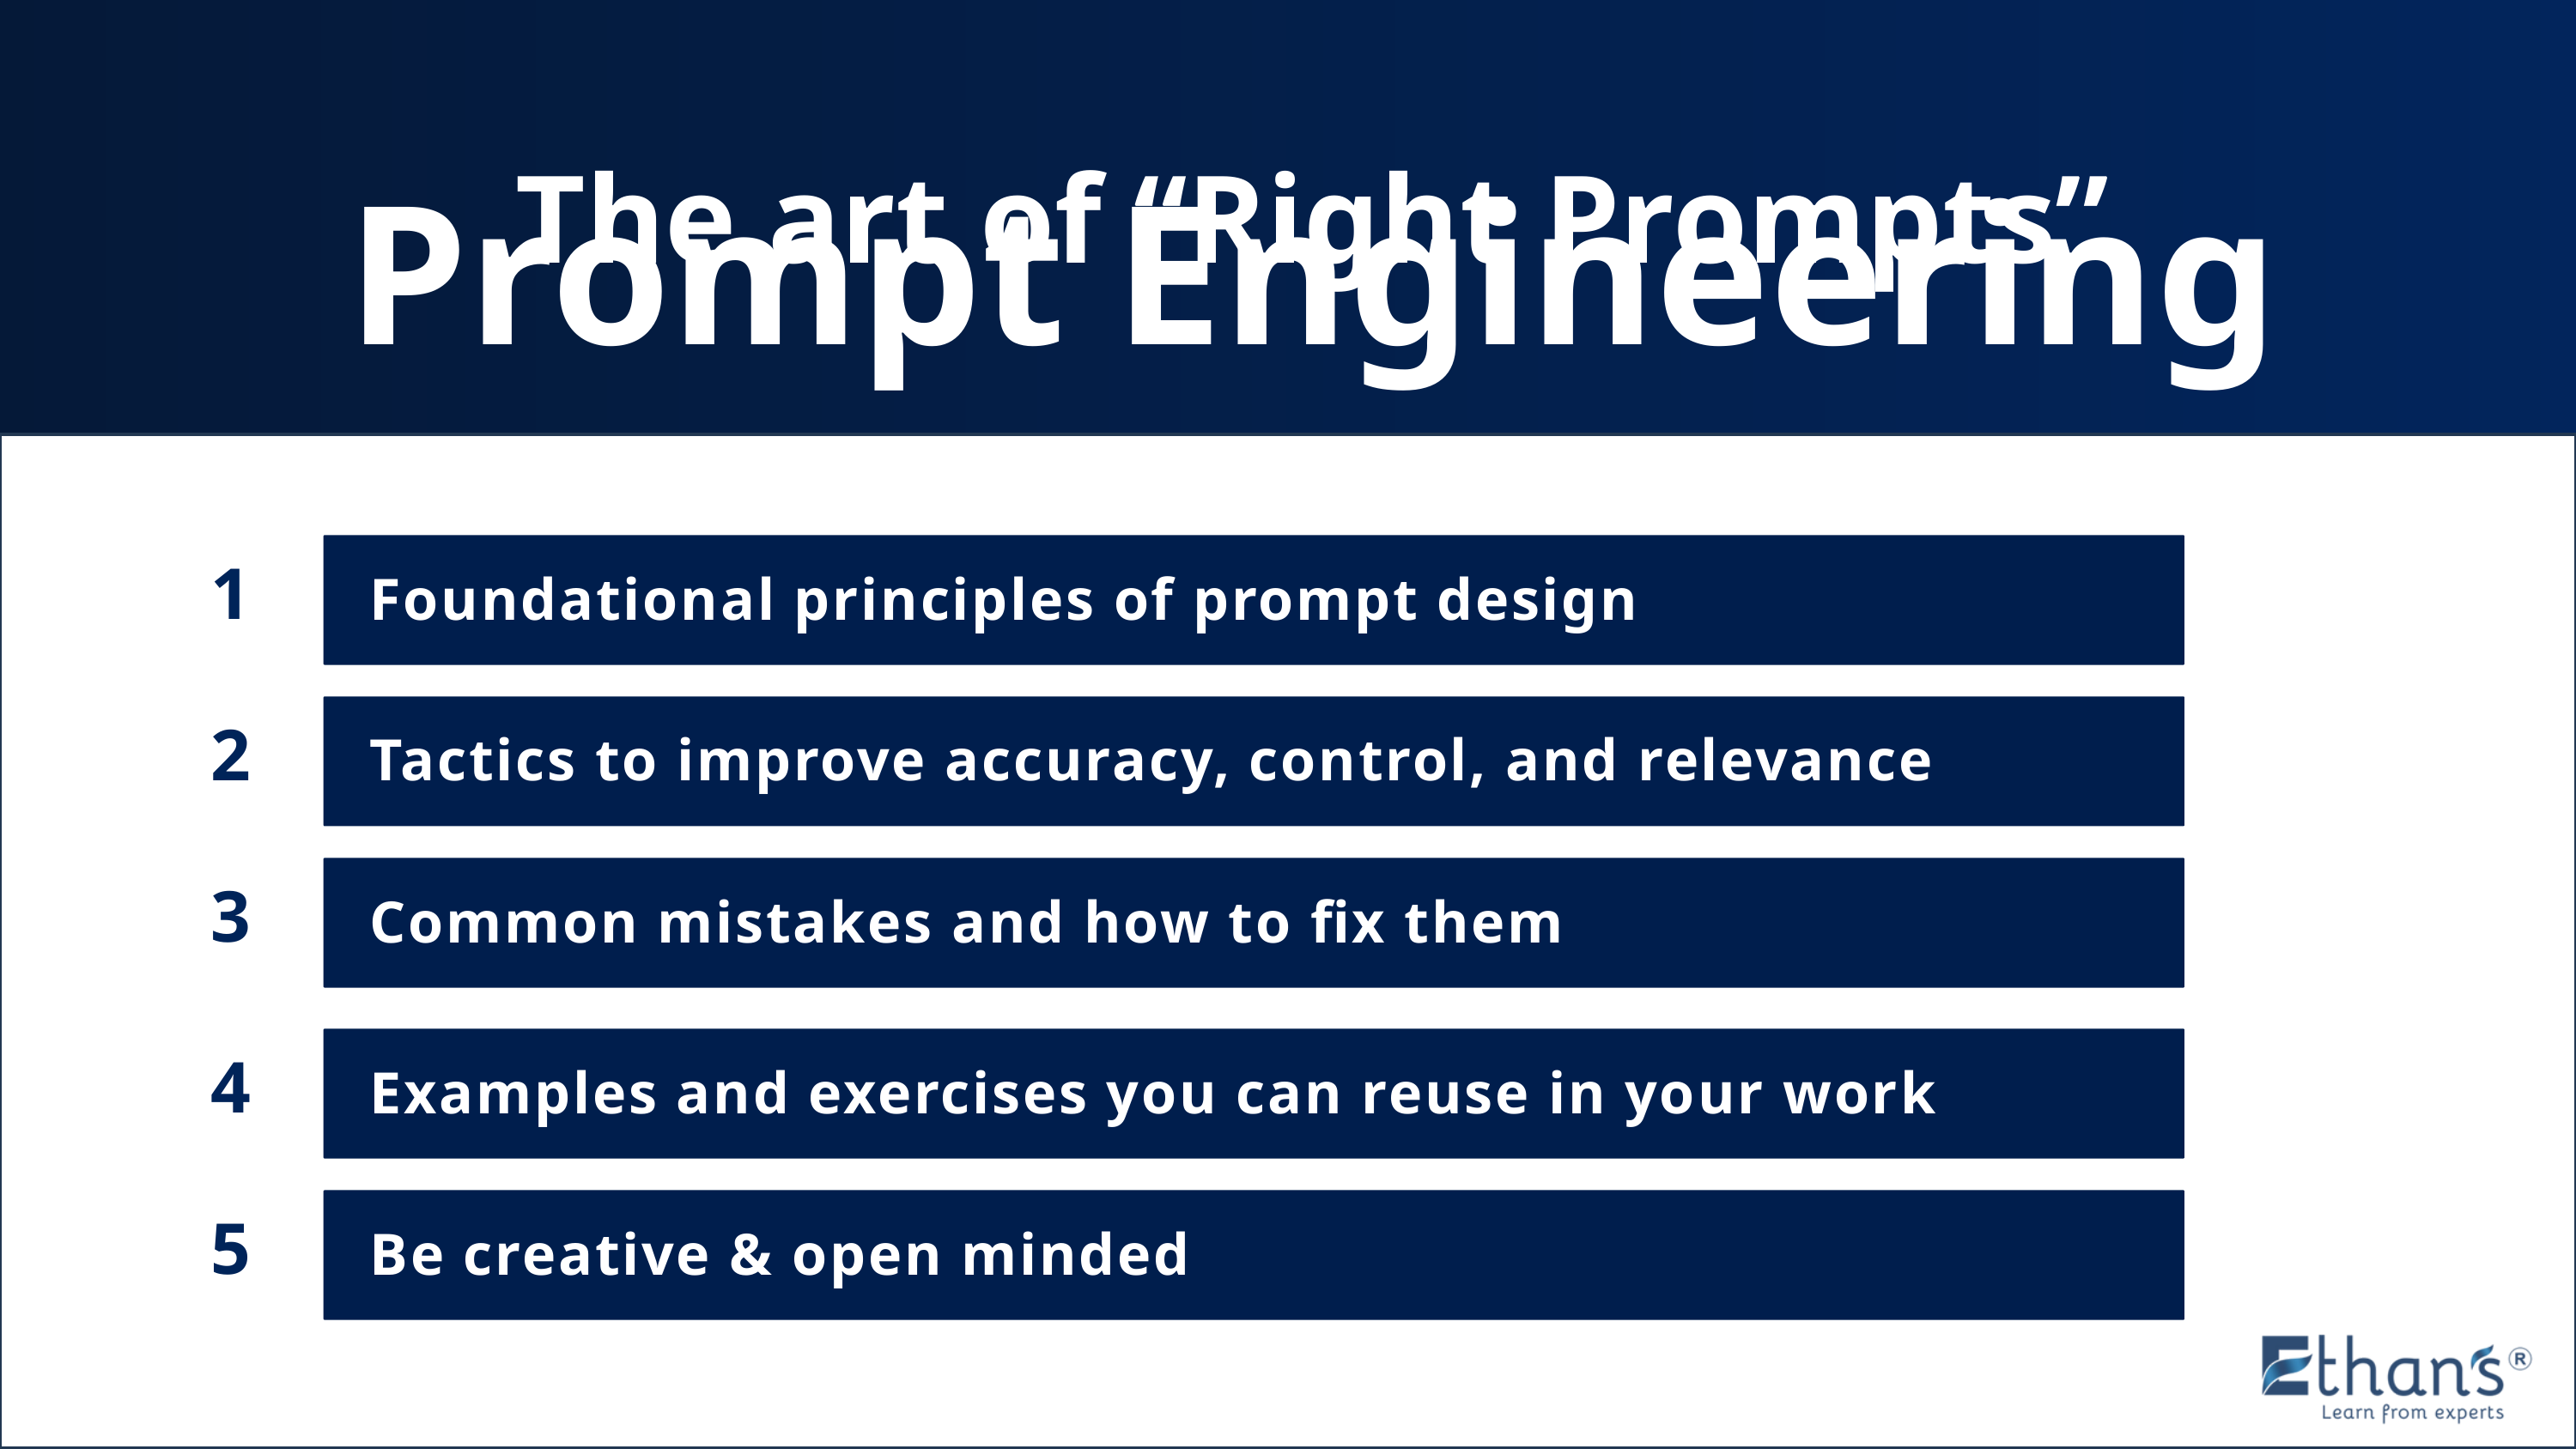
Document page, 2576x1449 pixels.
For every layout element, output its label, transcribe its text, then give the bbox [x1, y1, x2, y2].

text_box [0, 433, 2576, 1449]
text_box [182, 853, 2190, 992]
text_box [182, 1185, 2190, 1325]
text_box [2257, 1331, 2538, 1428]
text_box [182, 530, 2190, 670]
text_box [182, 1024, 2190, 1163]
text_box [182, 692, 2190, 831]
text_box The art of “Right Prompts” Prompt Engineering [246, 0, 2380, 384]
